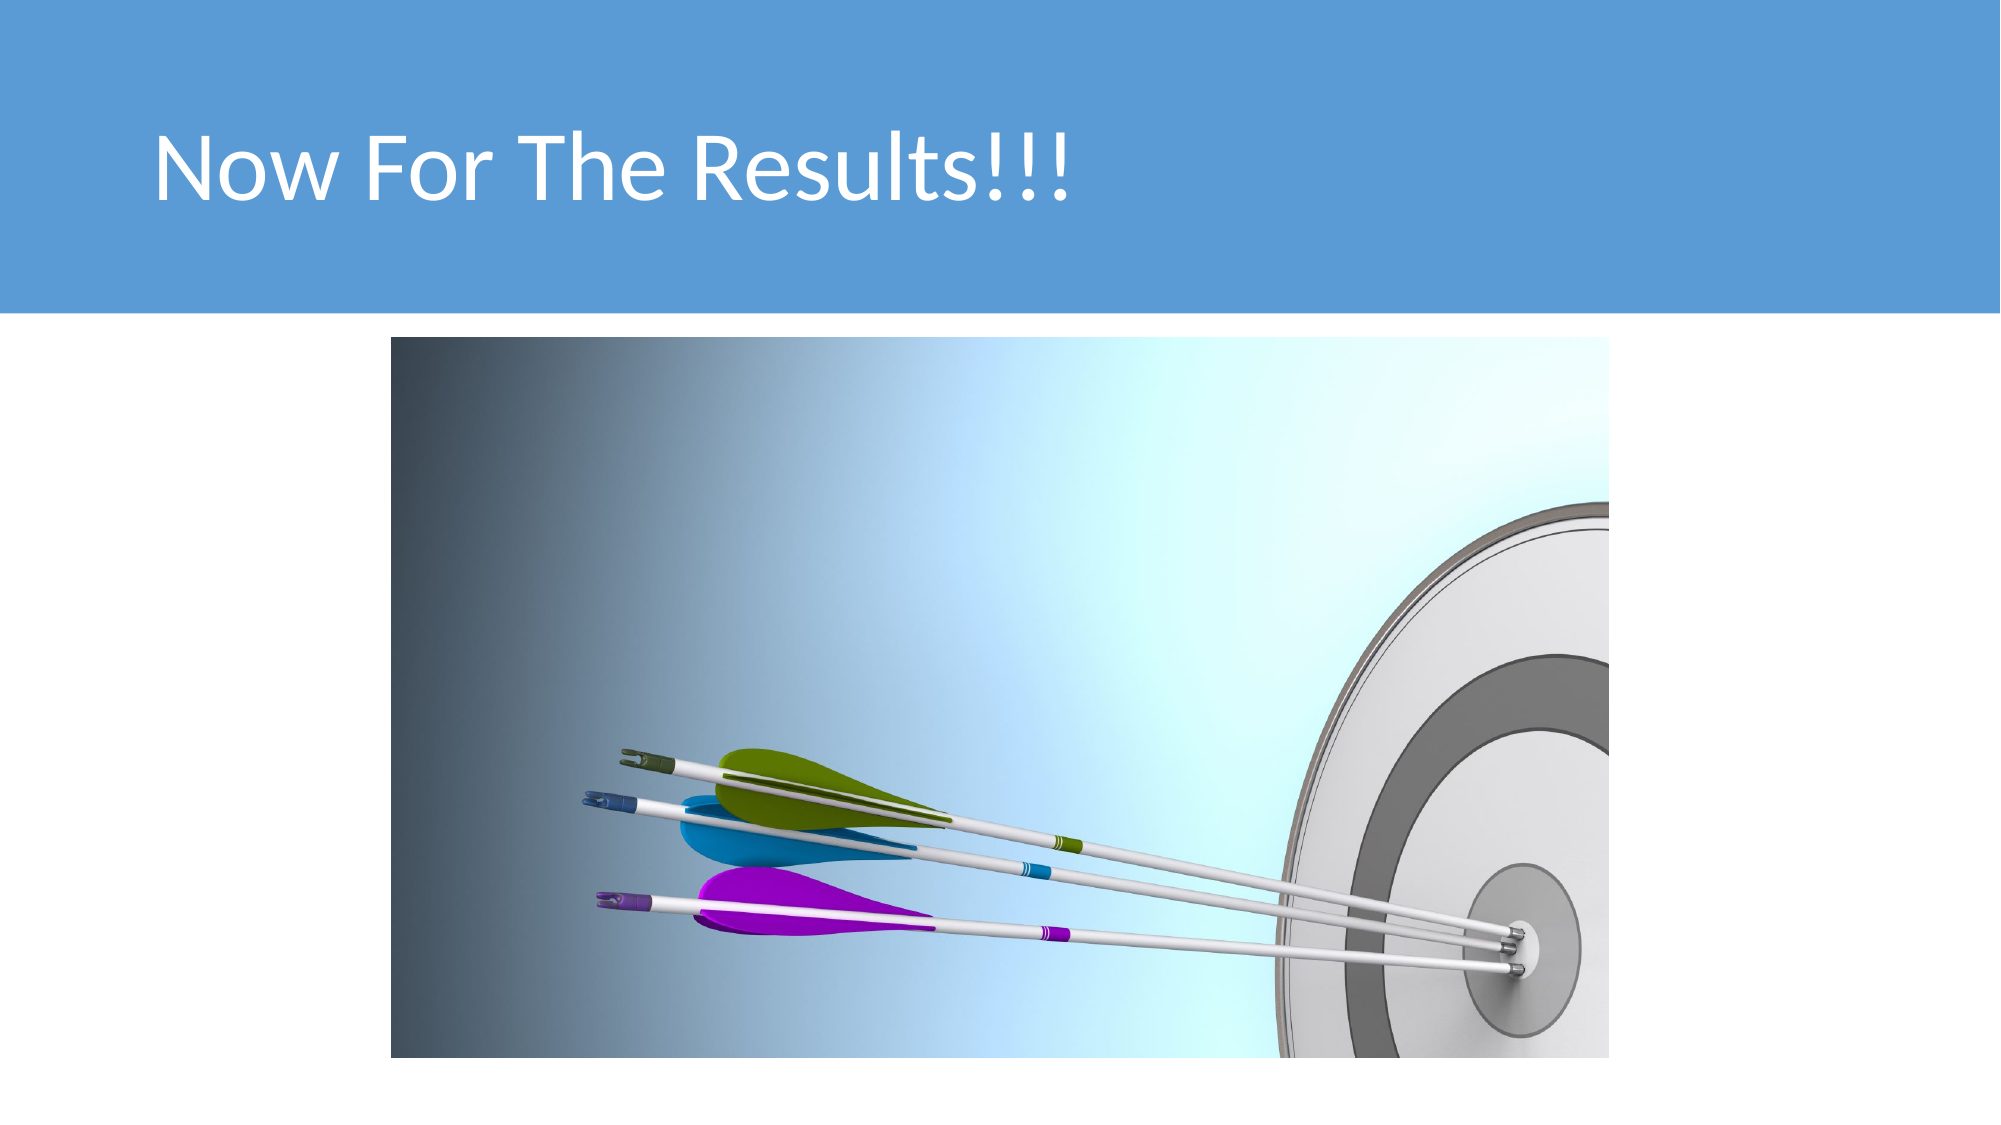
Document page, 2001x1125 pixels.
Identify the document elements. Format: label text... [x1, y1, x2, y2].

picture [390, 336, 1609, 1059]
title Now For The Results!!! [137, 59, 1863, 278]
text_box [0, 0, 2000, 316]
